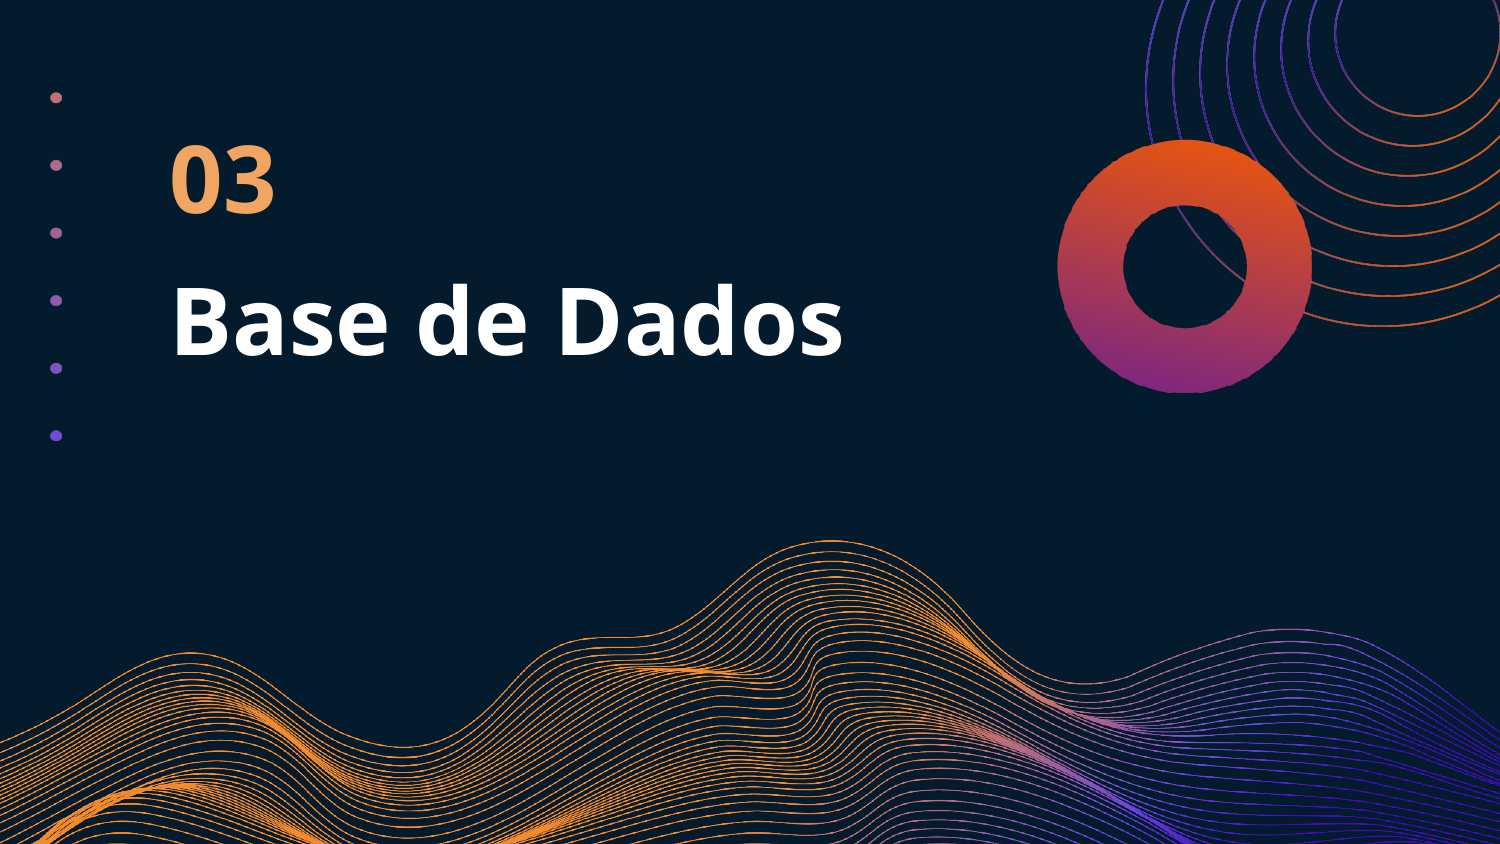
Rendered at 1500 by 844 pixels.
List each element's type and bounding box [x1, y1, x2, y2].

text_box [0, 0, 1500, 844]
